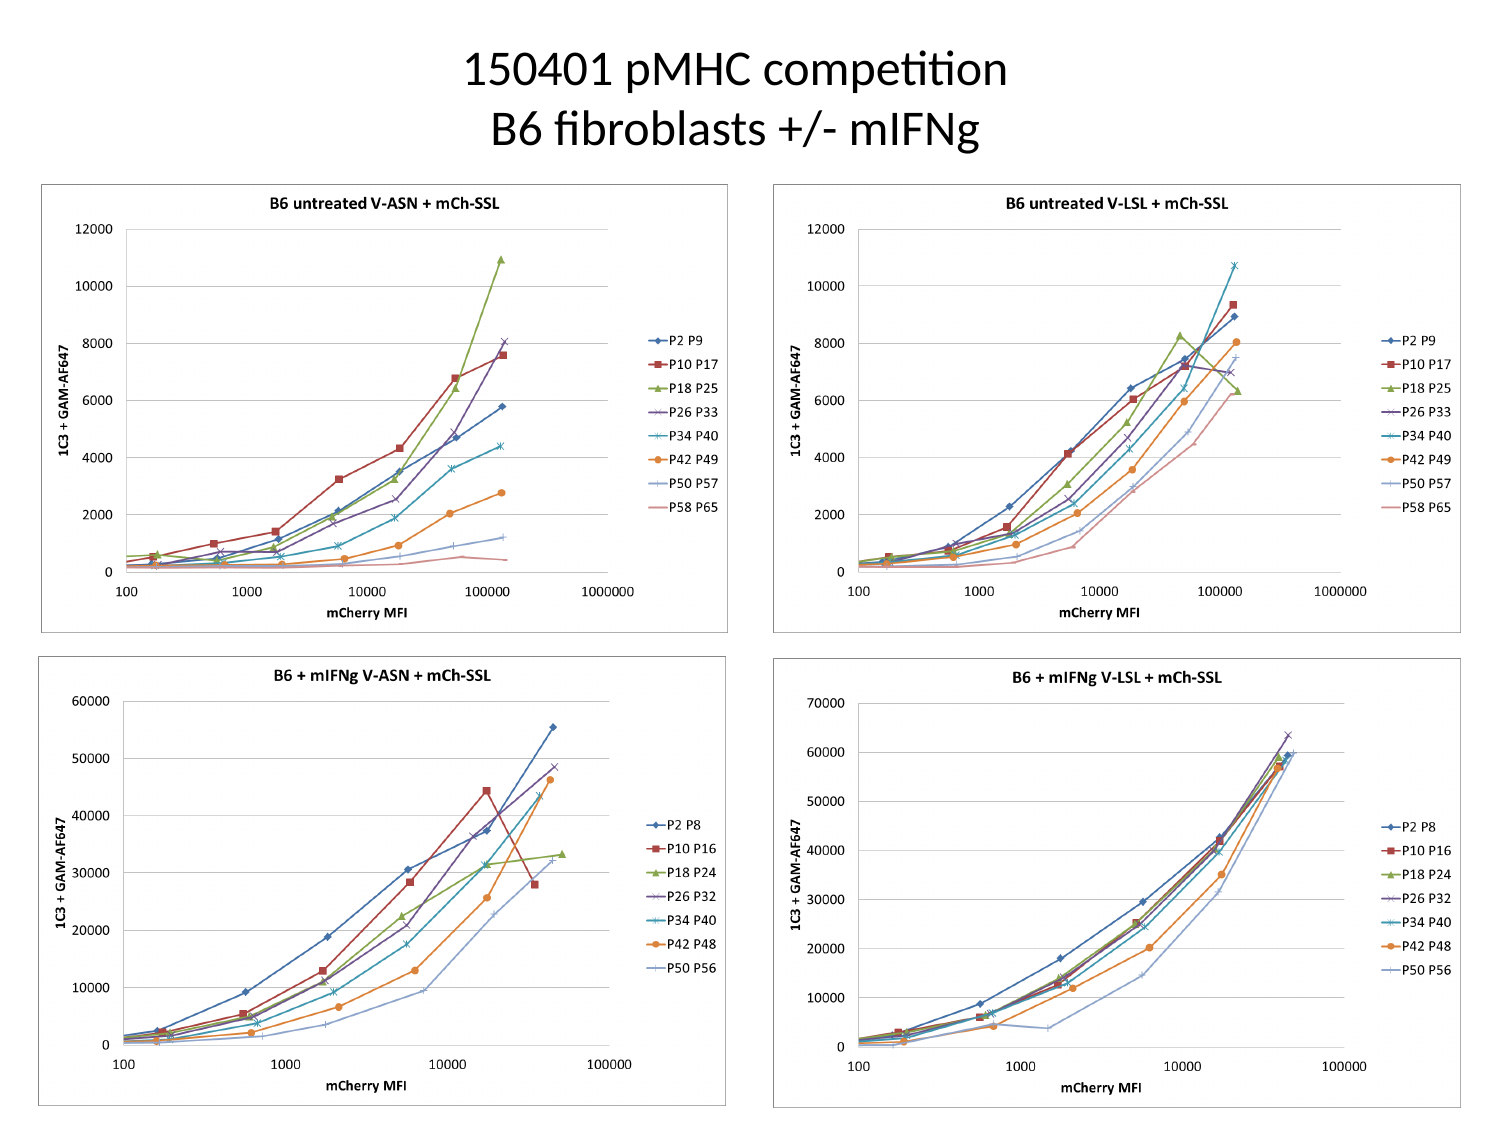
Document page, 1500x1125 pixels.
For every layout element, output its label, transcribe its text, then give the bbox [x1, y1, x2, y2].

picture [773, 184, 1461, 633]
picture [38, 656, 726, 1106]
text_box 150401 pMHC competition B6 fibroblasts +/- mIFNg [446, 28, 1024, 163]
picture [773, 658, 1461, 1108]
picture [41, 184, 729, 633]
